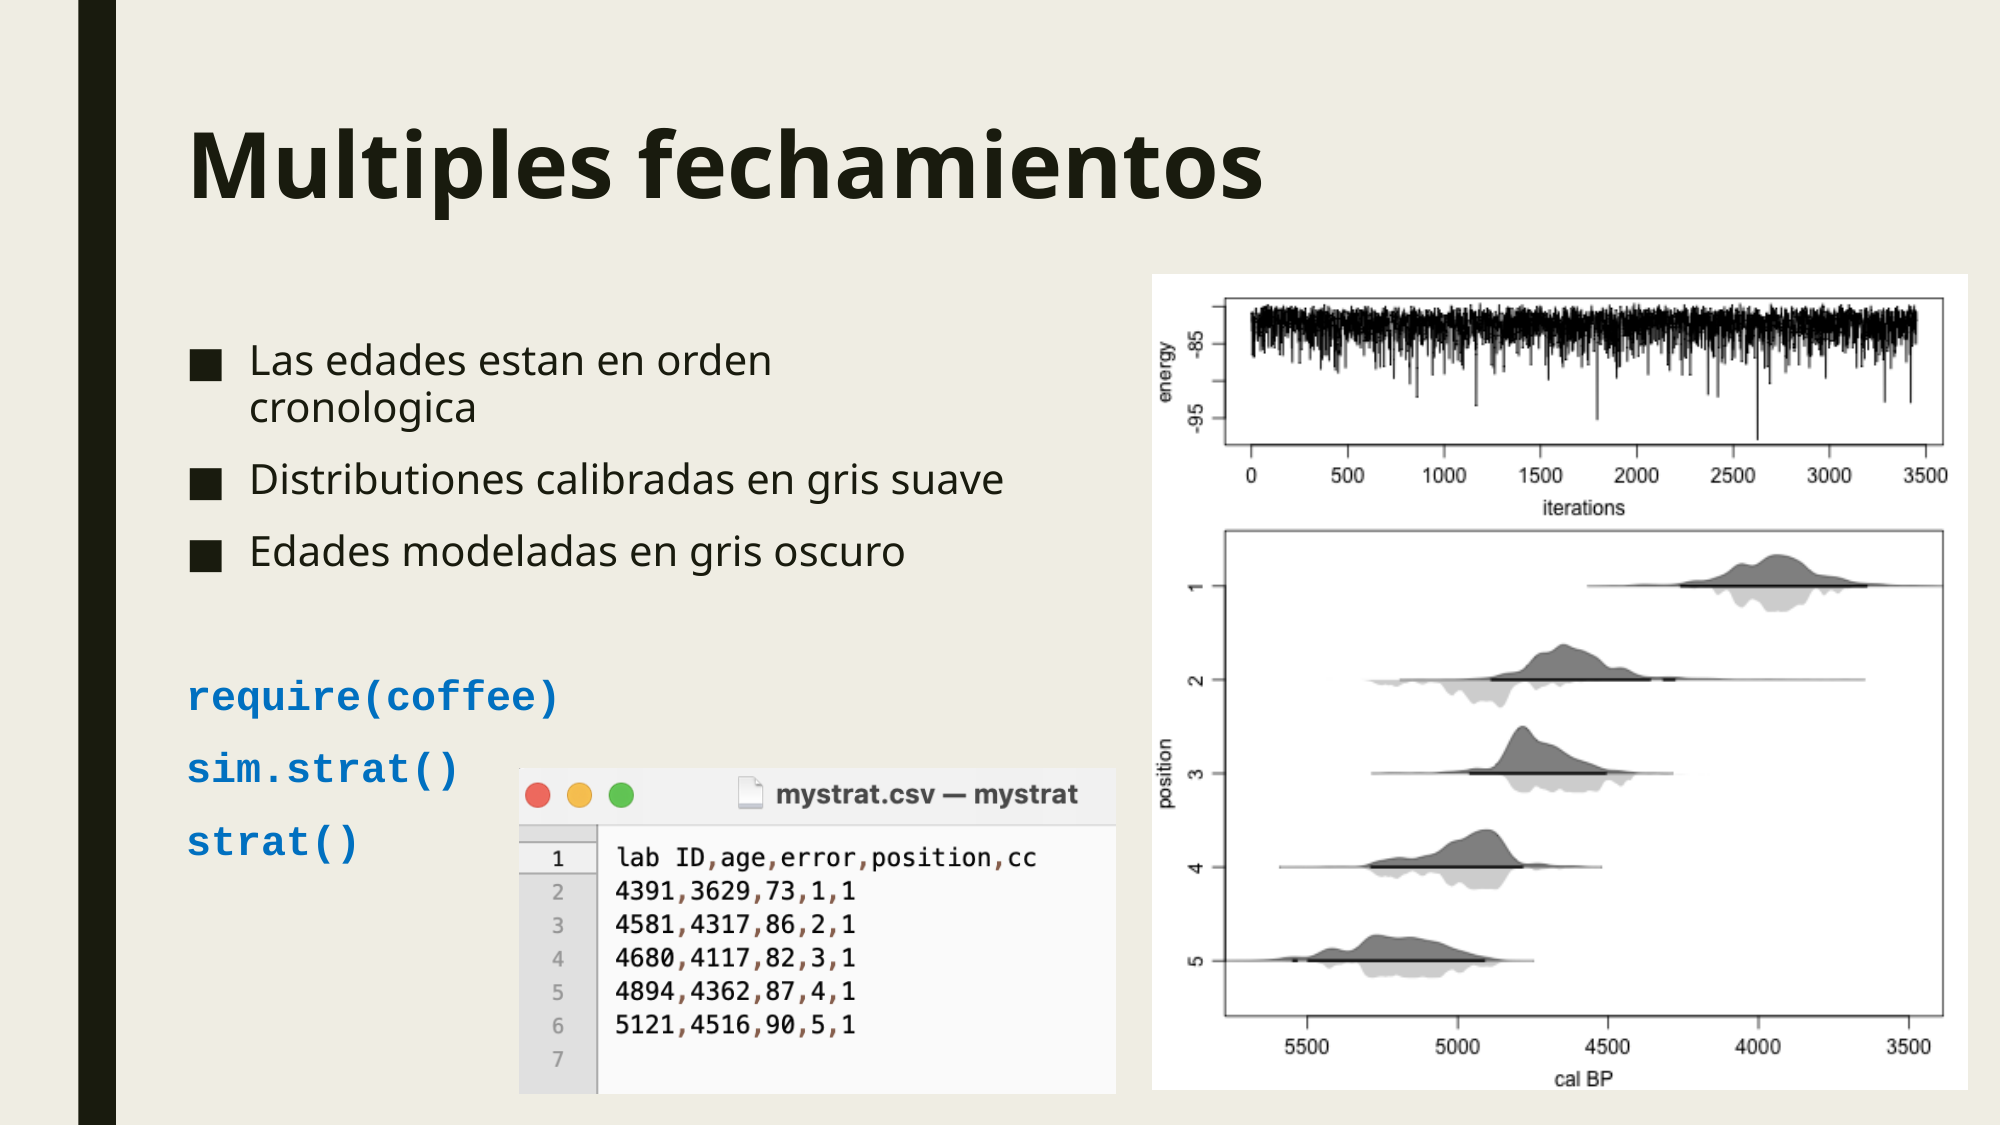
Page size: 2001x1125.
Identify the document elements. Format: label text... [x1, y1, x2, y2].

title Multiples fechamientos [171, 112, 1851, 357]
picture [519, 768, 1116, 1094]
picture [1152, 274, 1968, 1090]
text_box Las edades estan en orden cronologica Distributiones calibradas en gris suave Edades modeladas en gris oscuro require(coffee) sim.strat() strat() [171, 330, 1021, 1035]
